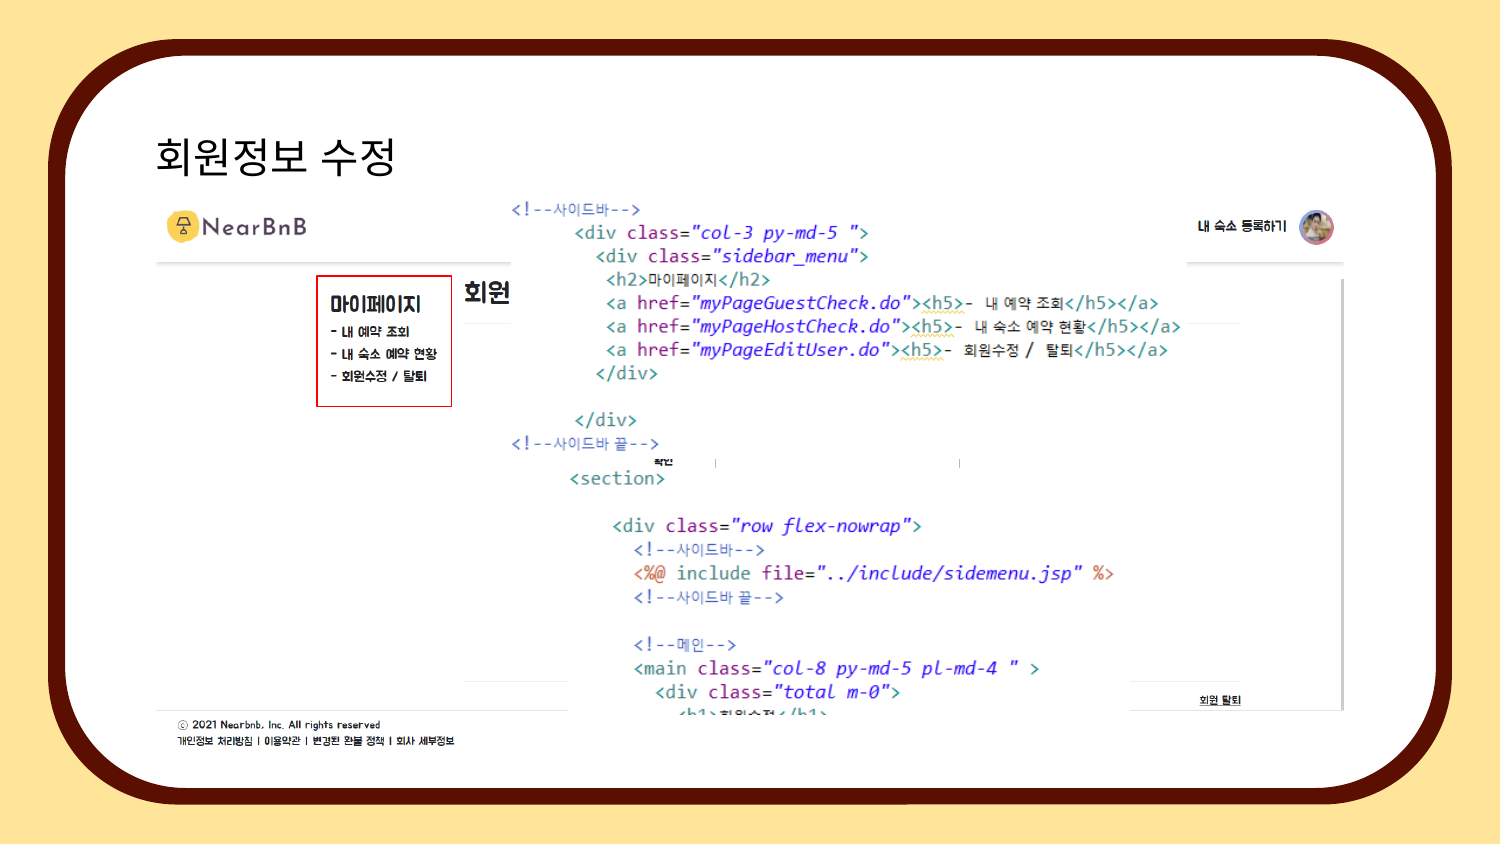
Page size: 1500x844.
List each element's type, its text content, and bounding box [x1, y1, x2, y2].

picture [155, 197, 1345, 765]
text_box 회원정보 수정 [140, 117, 1391, 198]
